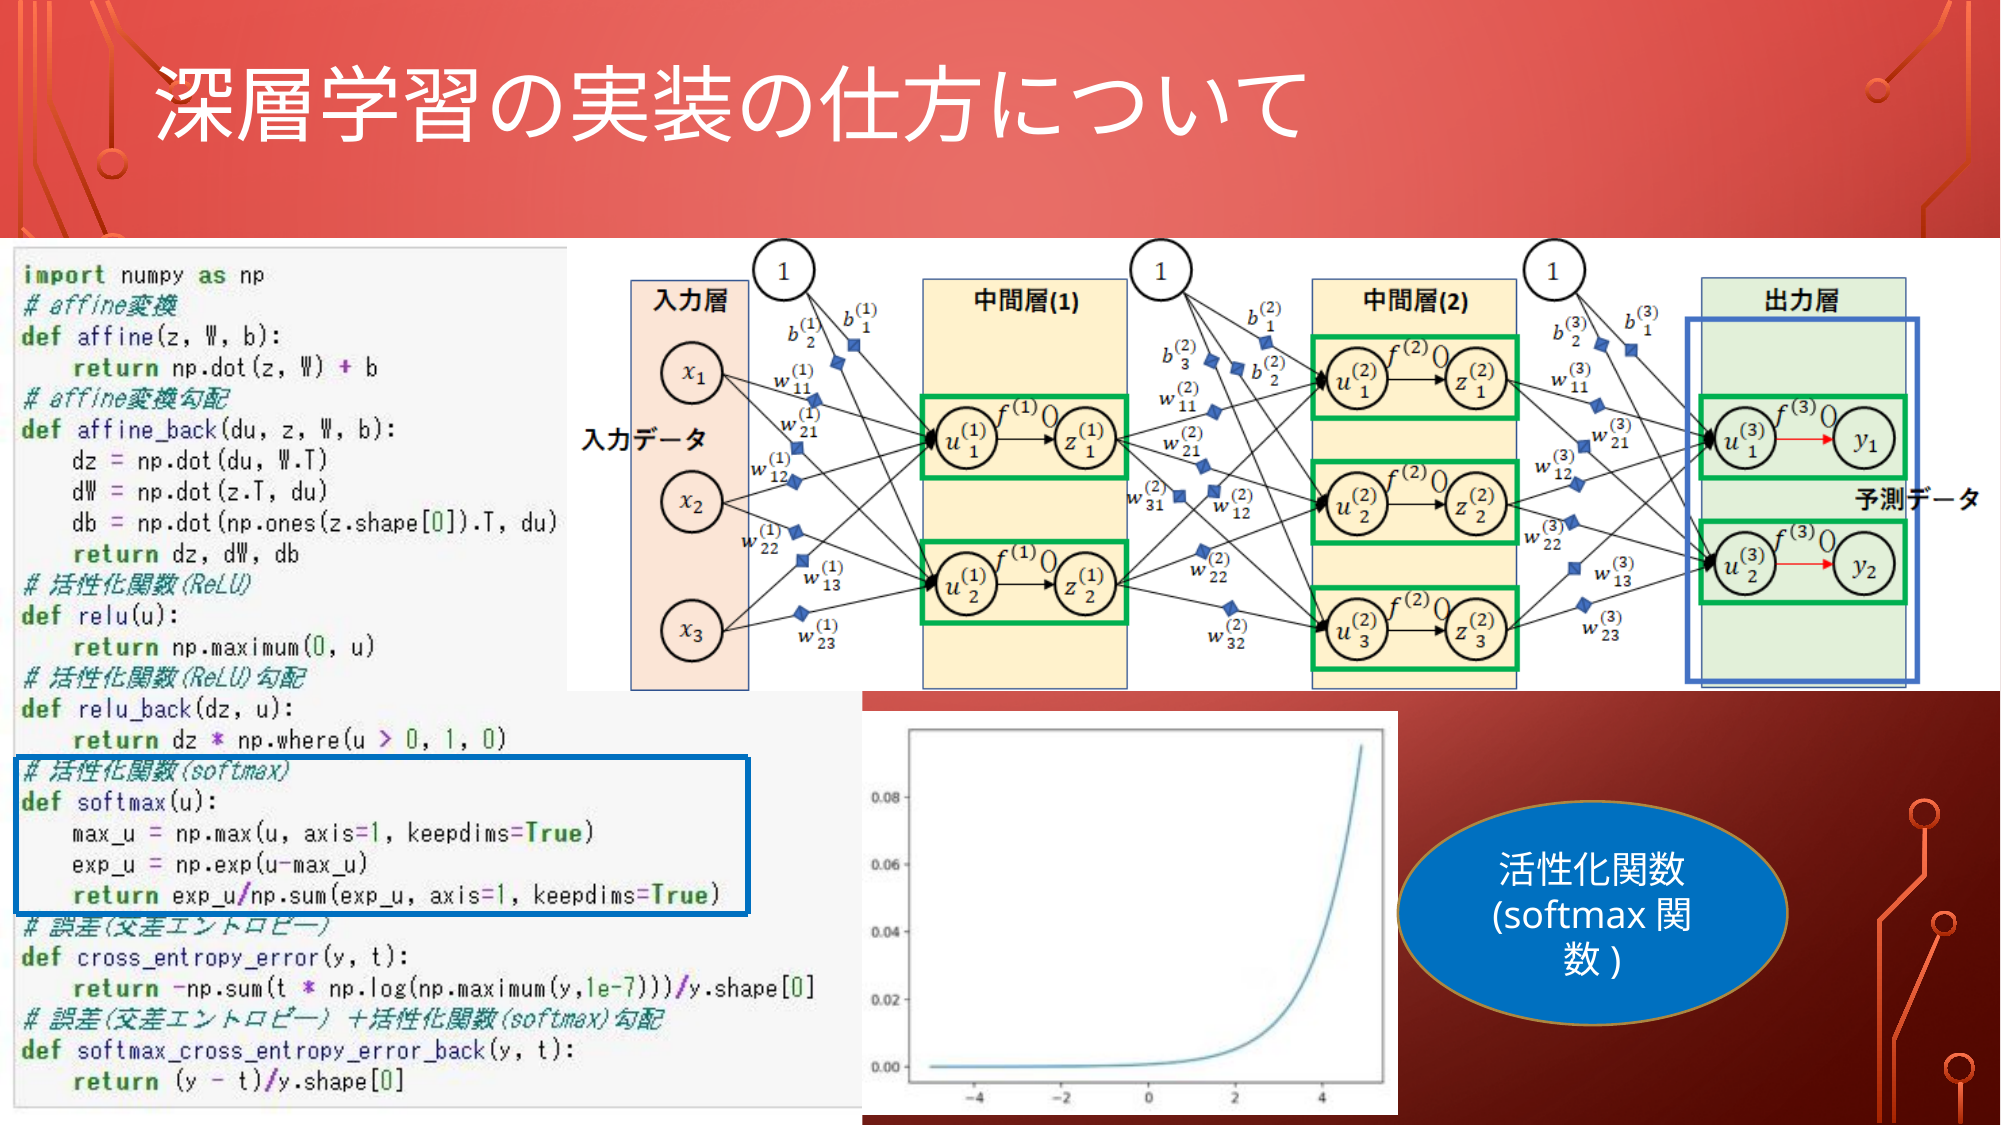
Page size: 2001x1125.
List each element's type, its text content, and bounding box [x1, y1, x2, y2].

title 深層学習の実装の仕方について [137, 0, 1863, 218]
text_box 活性化関数 (softmax関数) [1399, 800, 1789, 1027]
picture [567, 238, 2000, 691]
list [0, 238, 863, 1125]
picture [862, 711, 1399, 1116]
